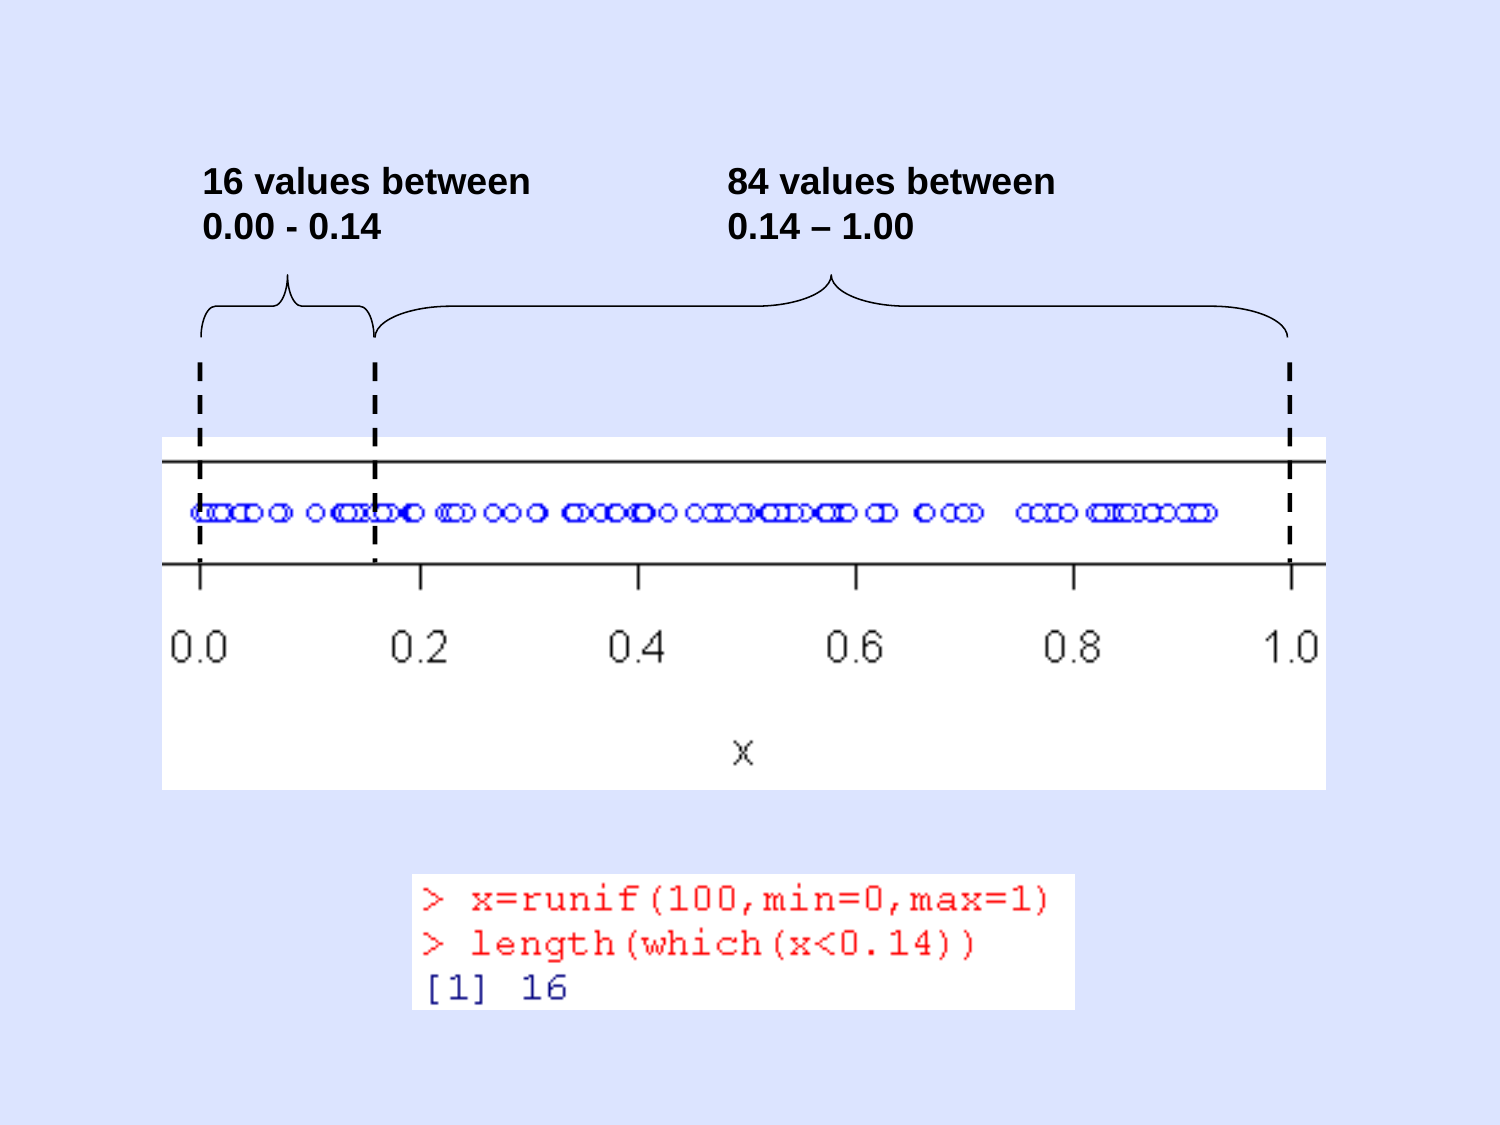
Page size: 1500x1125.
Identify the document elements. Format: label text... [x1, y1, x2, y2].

text_box 84 values between 0.14 – 1.00 [712, 149, 1075, 255]
text_box [201, 274, 374, 338]
text_box 16 values between 0.00 - 0.14 [187, 149, 550, 255]
text_box [375, 274, 1288, 338]
picture [412, 874, 1075, 1010]
picture [162, 437, 1326, 790]
